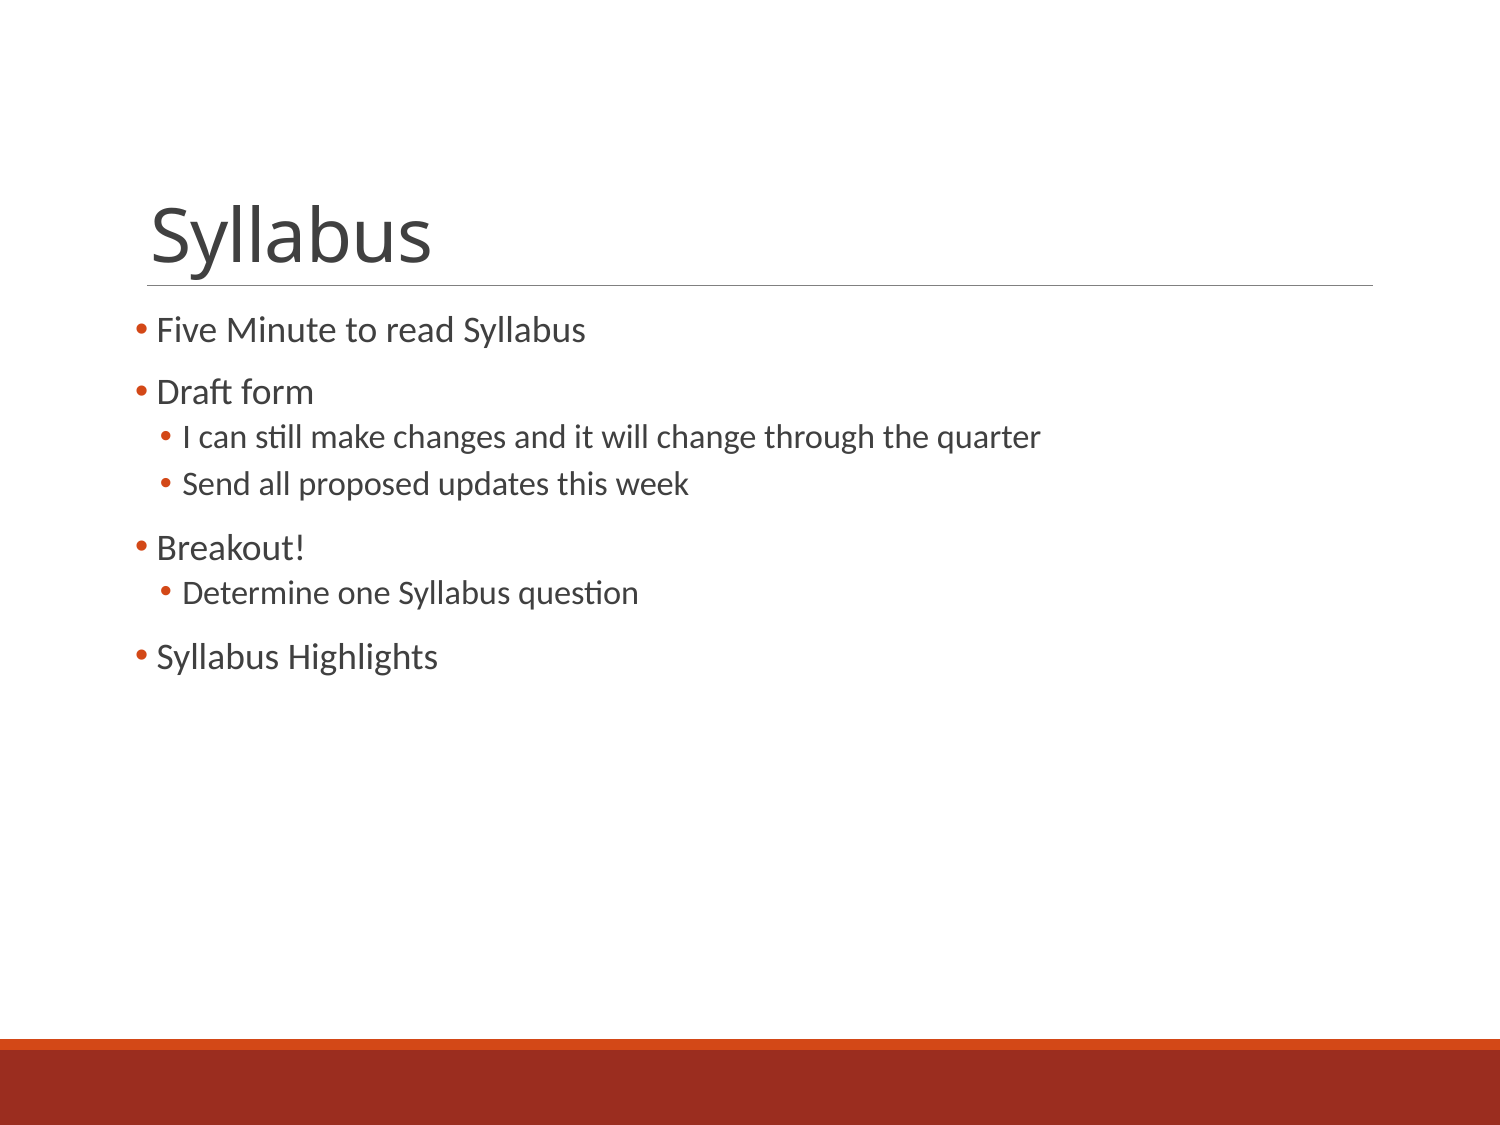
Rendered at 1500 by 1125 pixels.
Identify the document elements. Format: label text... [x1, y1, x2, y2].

title Syllabus [135, 47, 1373, 285]
list Five Minute to read Syllabus Draft form I can still make changes and it will change through the quarter Send all proposed updates this week Breakout! Determine one Syllabus question Syllabus Highlights [135, 302, 1373, 963]
